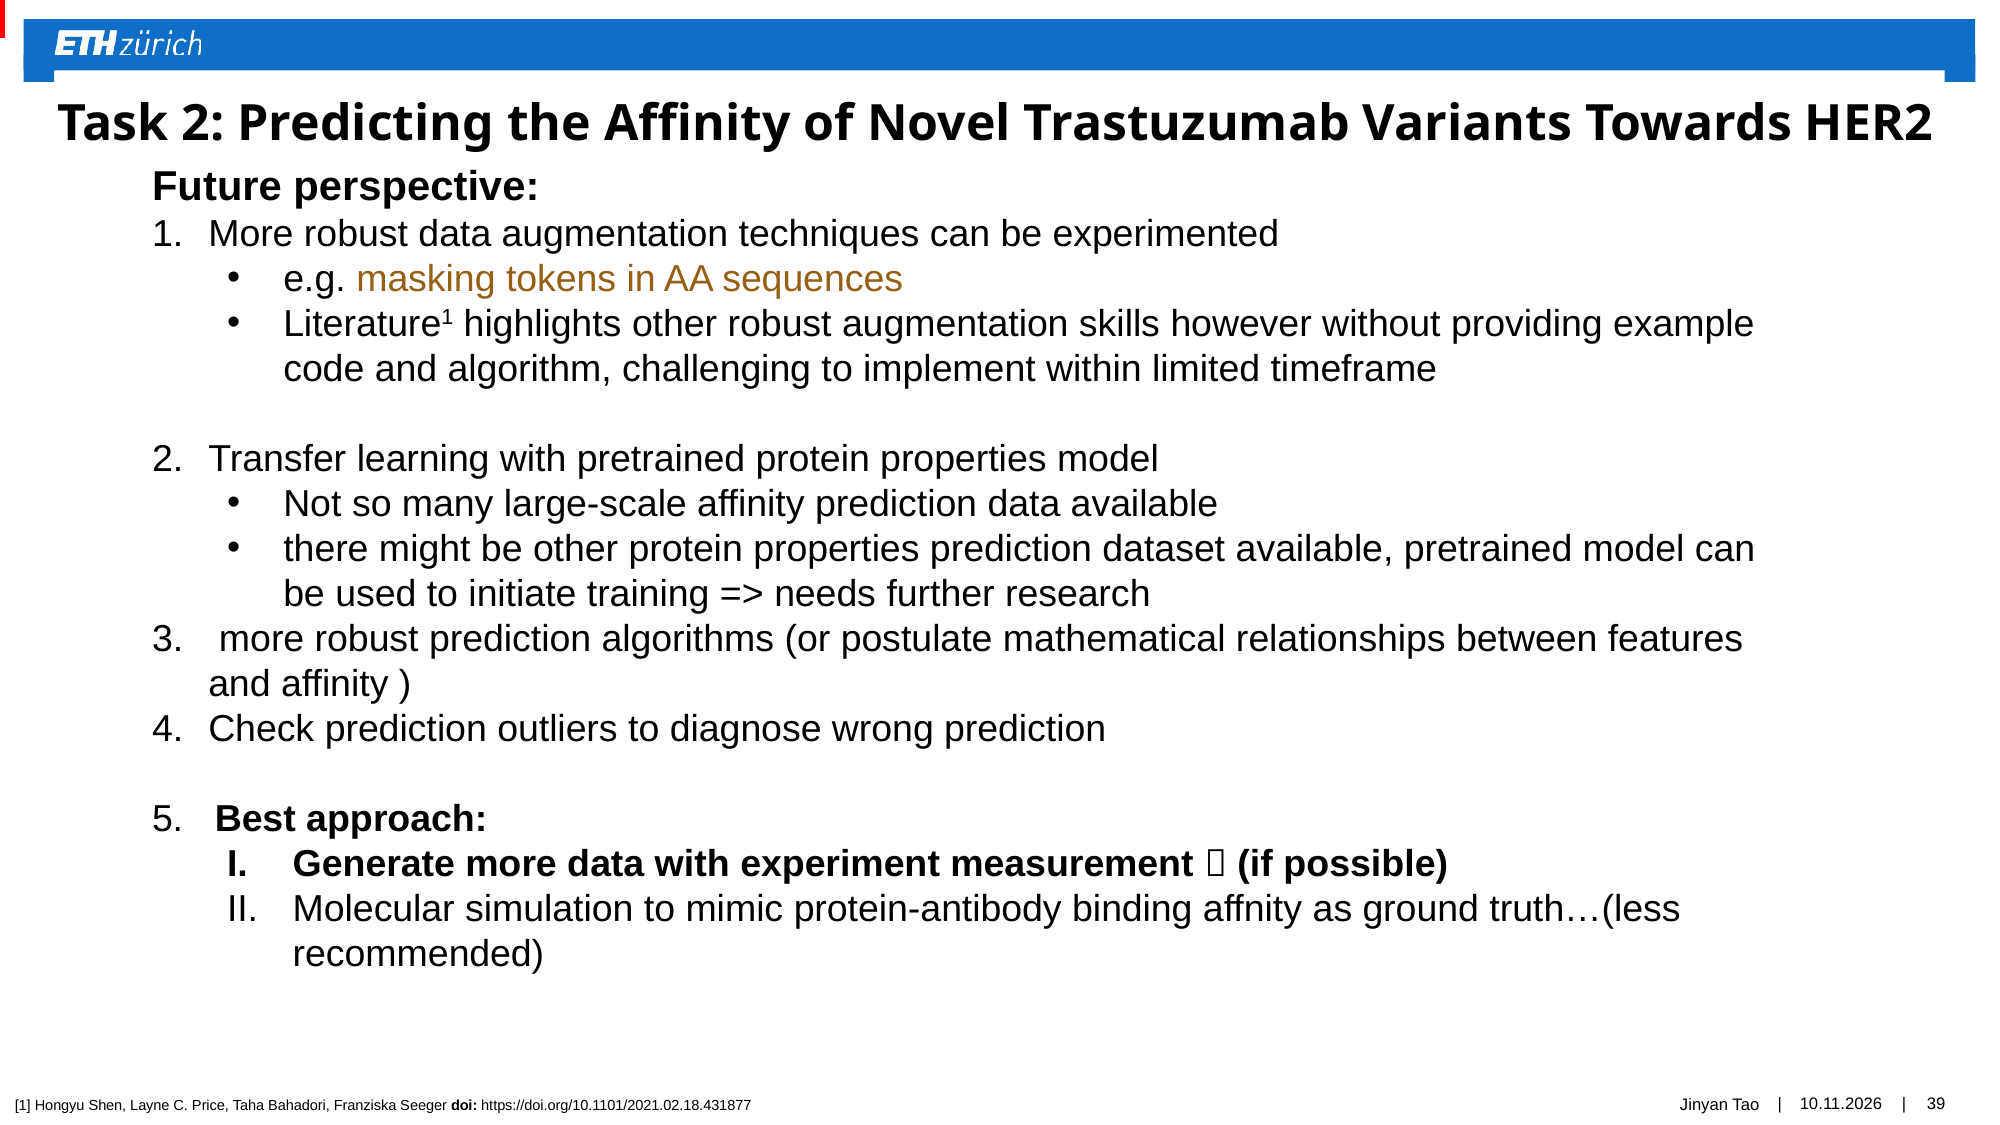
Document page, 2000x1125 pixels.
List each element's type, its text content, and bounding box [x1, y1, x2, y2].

slide_number 38 [1906, 1064, 1966, 1125]
text_box Future perspective: More robust data augmentation techniques can be experimented e.g. masking tokens in AA sequences Literature1 highlights other robust augmentation skills however without providing example code and algorithm, challenging to implement within limited timeframe Transfer learning with pretrained protein properties model Not so many large-scale affinity prediction data available there might be other protein properties prediction dataset available, pretrained model can be used to initiate training => needs further research more robust prediction algorithms (or postulate mathematical relationships between features and affinity ) Check prediction outliers to diagnose wrong prediction 5. Best approach: Generate more data with experiment measurement  (if possible) Molecular simulation to mimic protein-antibody binding affnity as ground truth…(less recommended) [137, 151, 1815, 1088]
text_box [1] Hongyu Shen, Layne C. Price, Taha Bahadori, Franziska Seeger doi: https://doi.org/10.1101/2021.02.18.431877 [0, 1088, 1847, 1125]
text_box Task 2: Predicting the Affinity of Novel Trastuzumab Variants Towards HER2 [42, 65, 2000, 236]
picture [0, 0, 5, 38]
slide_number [1815, 1064, 1892, 1125]
